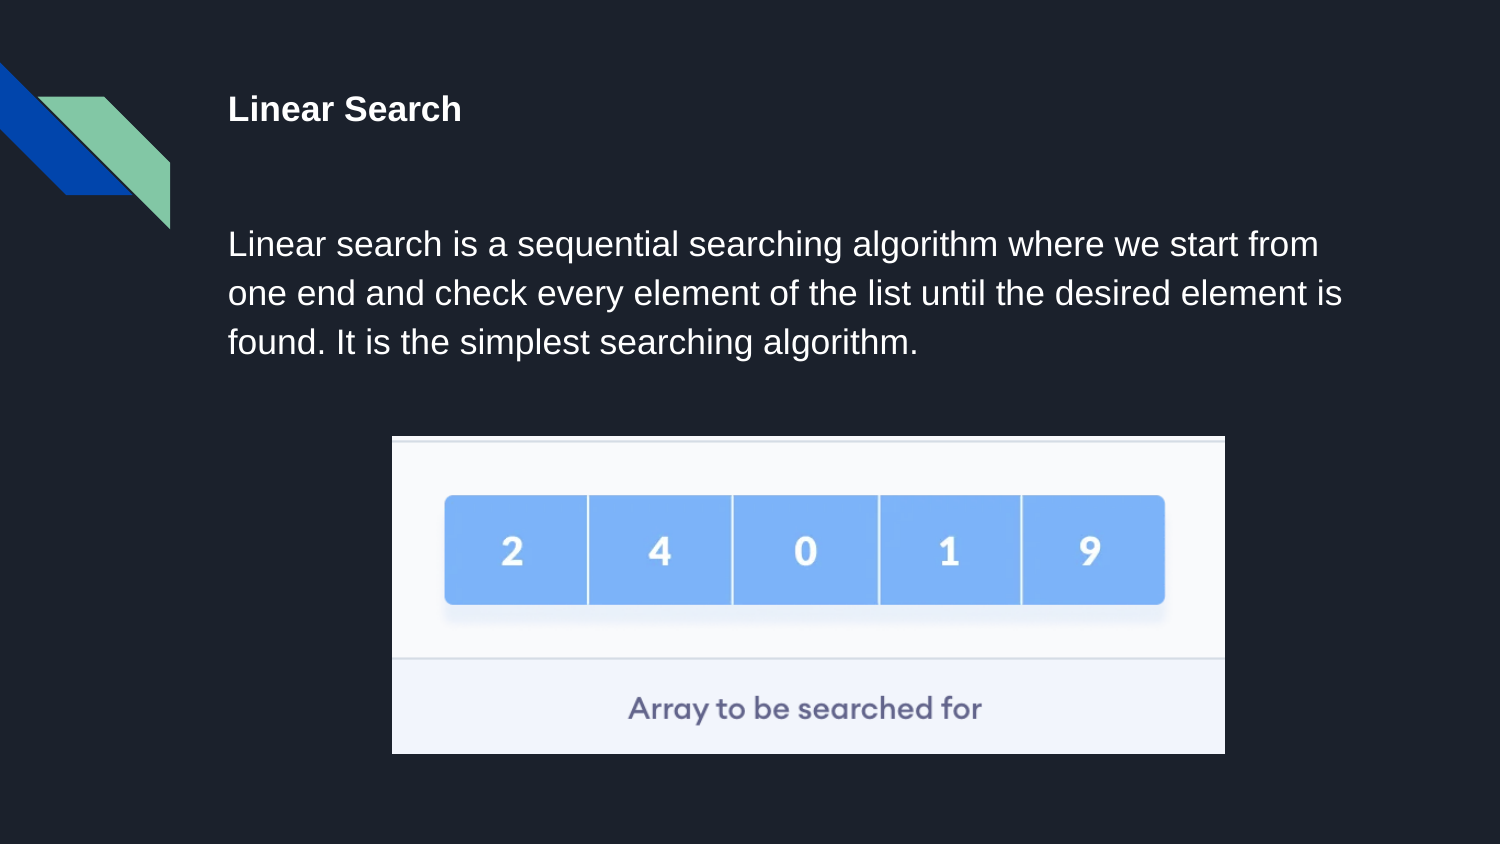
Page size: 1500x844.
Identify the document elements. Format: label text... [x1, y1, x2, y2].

list Linear search is a sequential searching algorithm where we start from one end and check every element of the list until the desired element is found. It is the simplest searching algorithm. [212, 157, 1368, 635]
title Linear Search [212, 64, 1368, 157]
picture [392, 436, 1225, 755]
